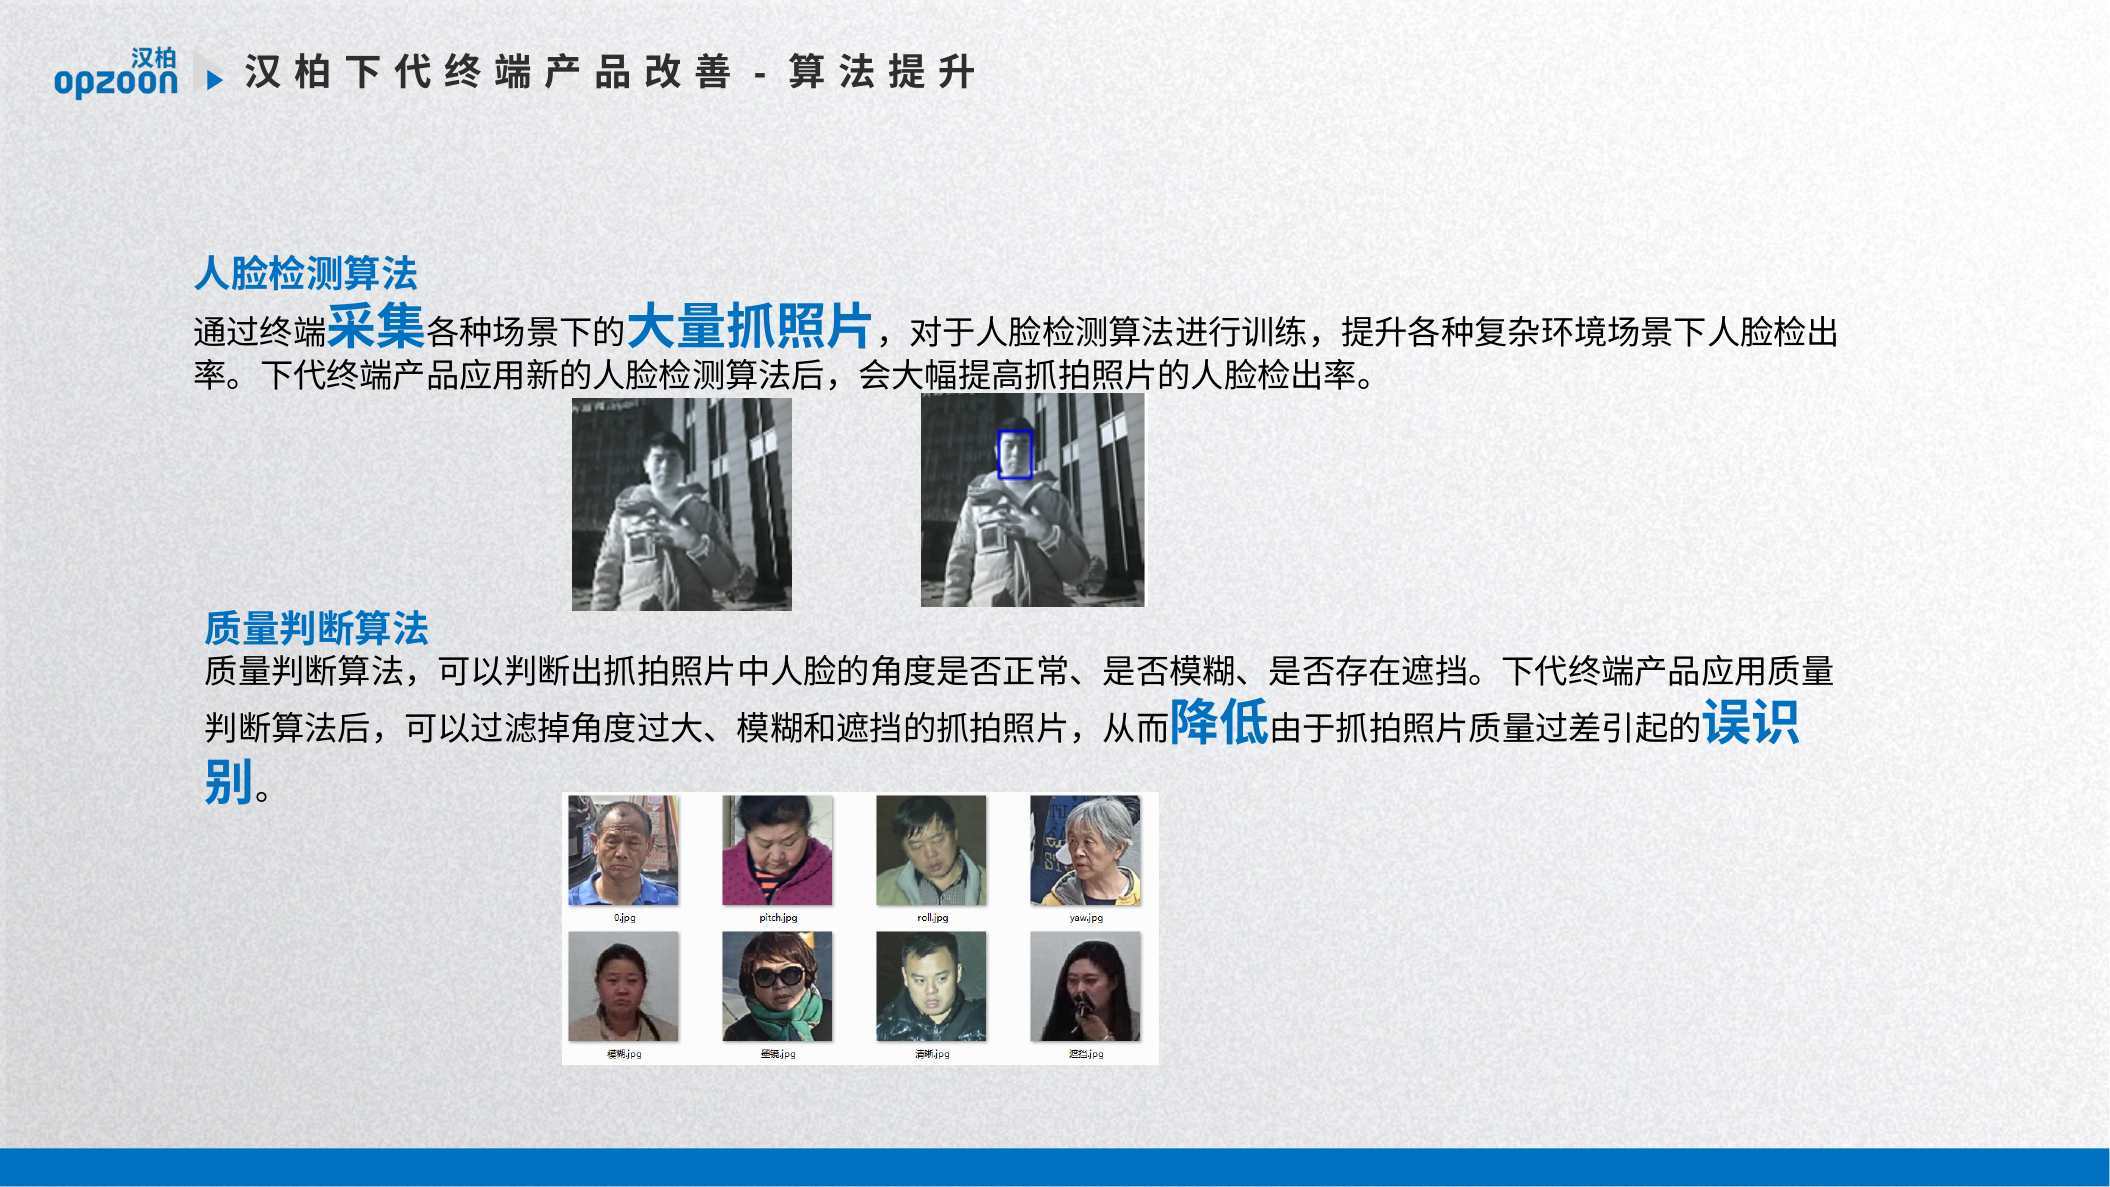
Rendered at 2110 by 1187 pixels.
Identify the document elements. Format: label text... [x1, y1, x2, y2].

text_box 汉柏下代终端产品改善-算法提升 [230, 40, 991, 101]
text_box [50, 36, 225, 105]
text_box [0, 1147, 2110, 1187]
text_box 人脸检测算法 通过终端采集各种场景下的大量抓照片，对于人脸检测算法进行训练，提升各种复杂环境场景下人脸检出率。下代终端产品应用新的人脸检测算法后，会大幅提高抓拍照片的人脸检出率。 [178, 202, 1898, 522]
text_box 质量判断算法 质量判断算法，可以判断出抓拍照片中人脸的角度是否正常、是否模糊、是否存在遮挡。下代终端产品应用质量判断算法后，可以过滤掉角度过大、模糊和遮挡的抓拍照片，从而降低由于抓拍照片质量过差引起的误识别。 [190, 597, 1882, 818]
picture [0, 0, 2110, 1147]
